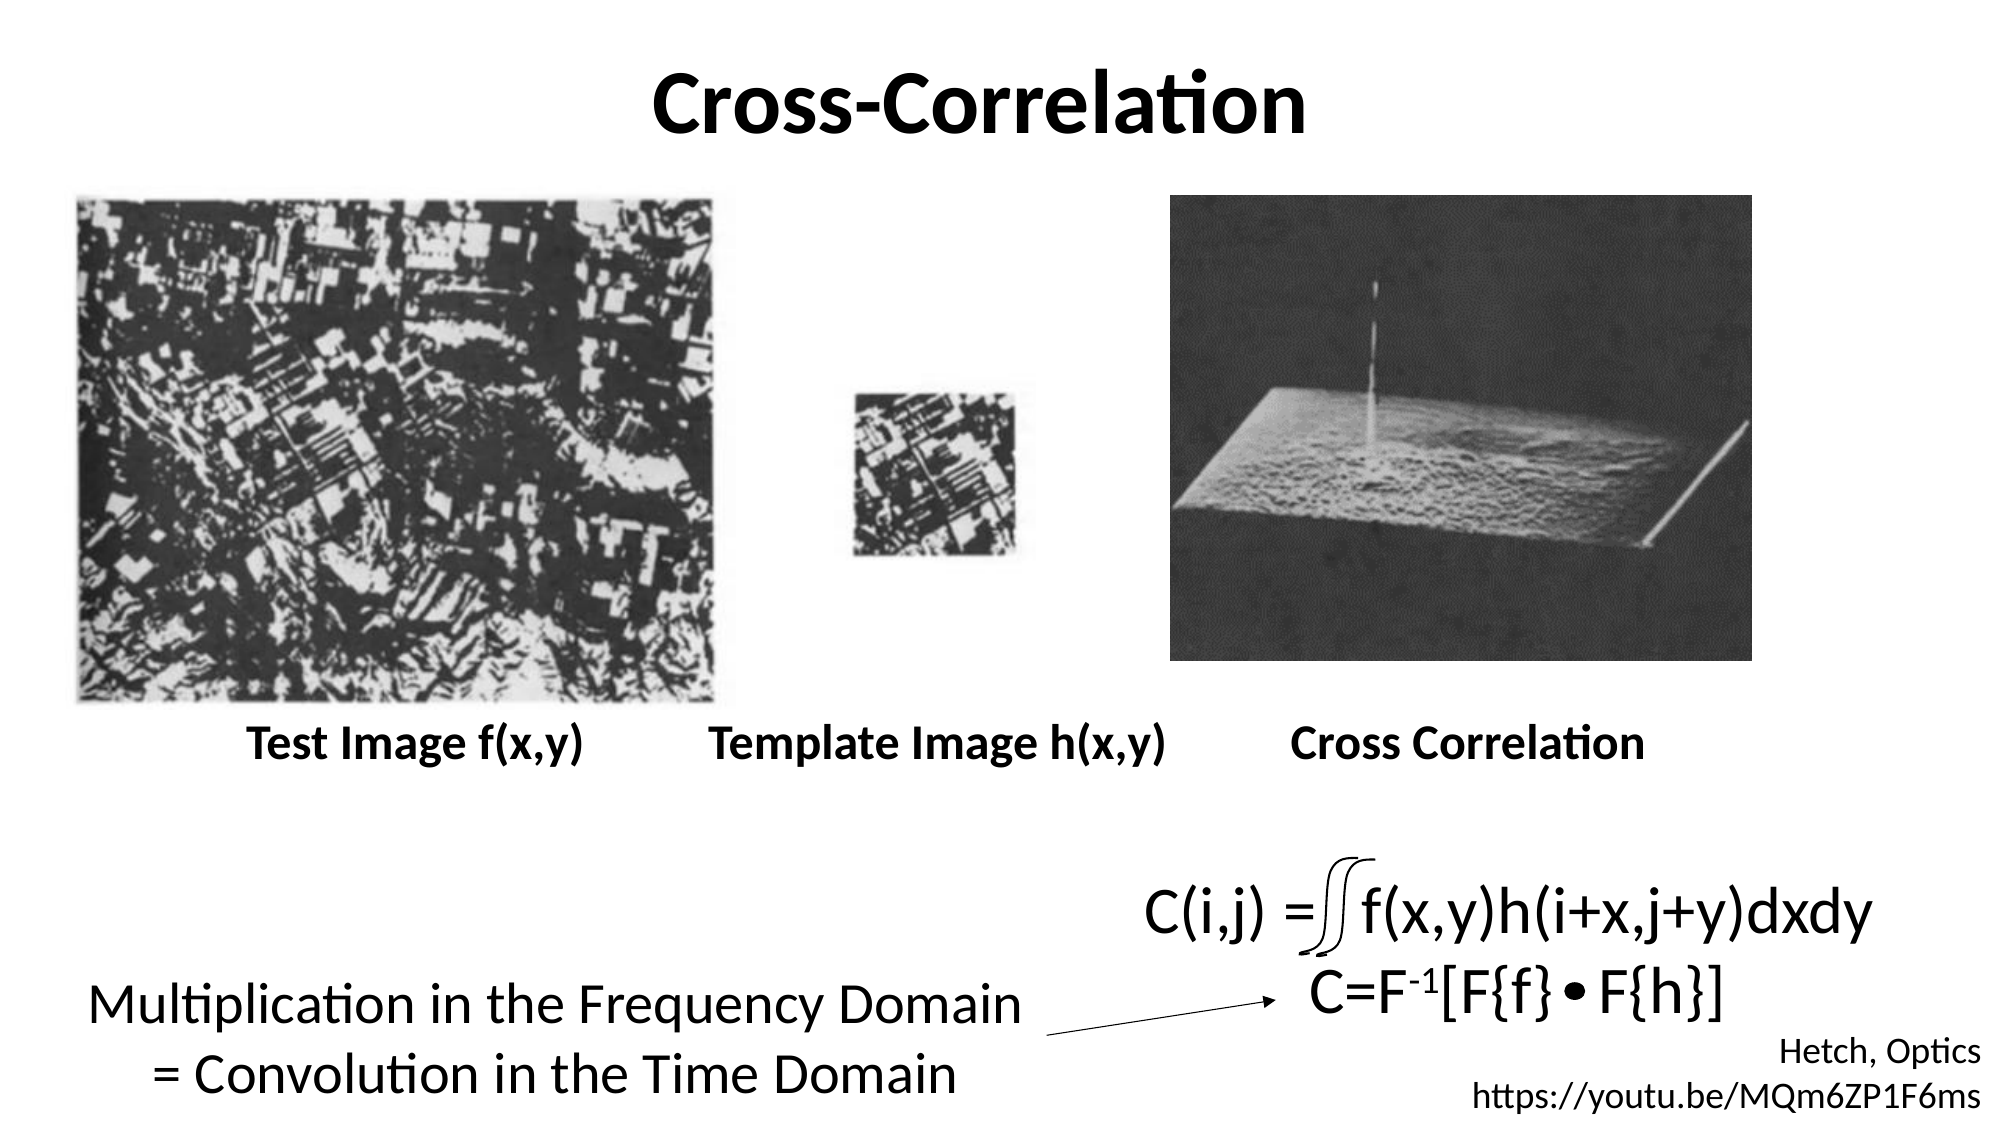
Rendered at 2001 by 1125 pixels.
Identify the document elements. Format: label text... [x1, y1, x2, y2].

text_box Multiplication in the Frequency Domain = Convolution in the Time Domain [64, 957, 1047, 1113]
text_box Hetch, Optics https://youtu.be/MQm6ZP1F6ms [1456, 1018, 1997, 1124]
text_box [1315, 858, 1376, 958]
picture [834, 373, 1036, 584]
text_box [1046, 999, 1276, 1037]
picture [64, 161, 736, 710]
text_box C(i,j) = f(x,y)h(i+x,j+y)dxdy C=F-1[F{f} F{h}] [1129, 859, 1891, 1035]
picture [1169, 195, 1752, 661]
text_box Test Image f(x,y) Template Image h(x,y) Cross Correlation [231, 701, 1662, 777]
text_box [1298, 856, 1359, 956]
text_box Cross-Correlation [637, 35, 1325, 160]
text_box [1563, 981, 1587, 1001]
